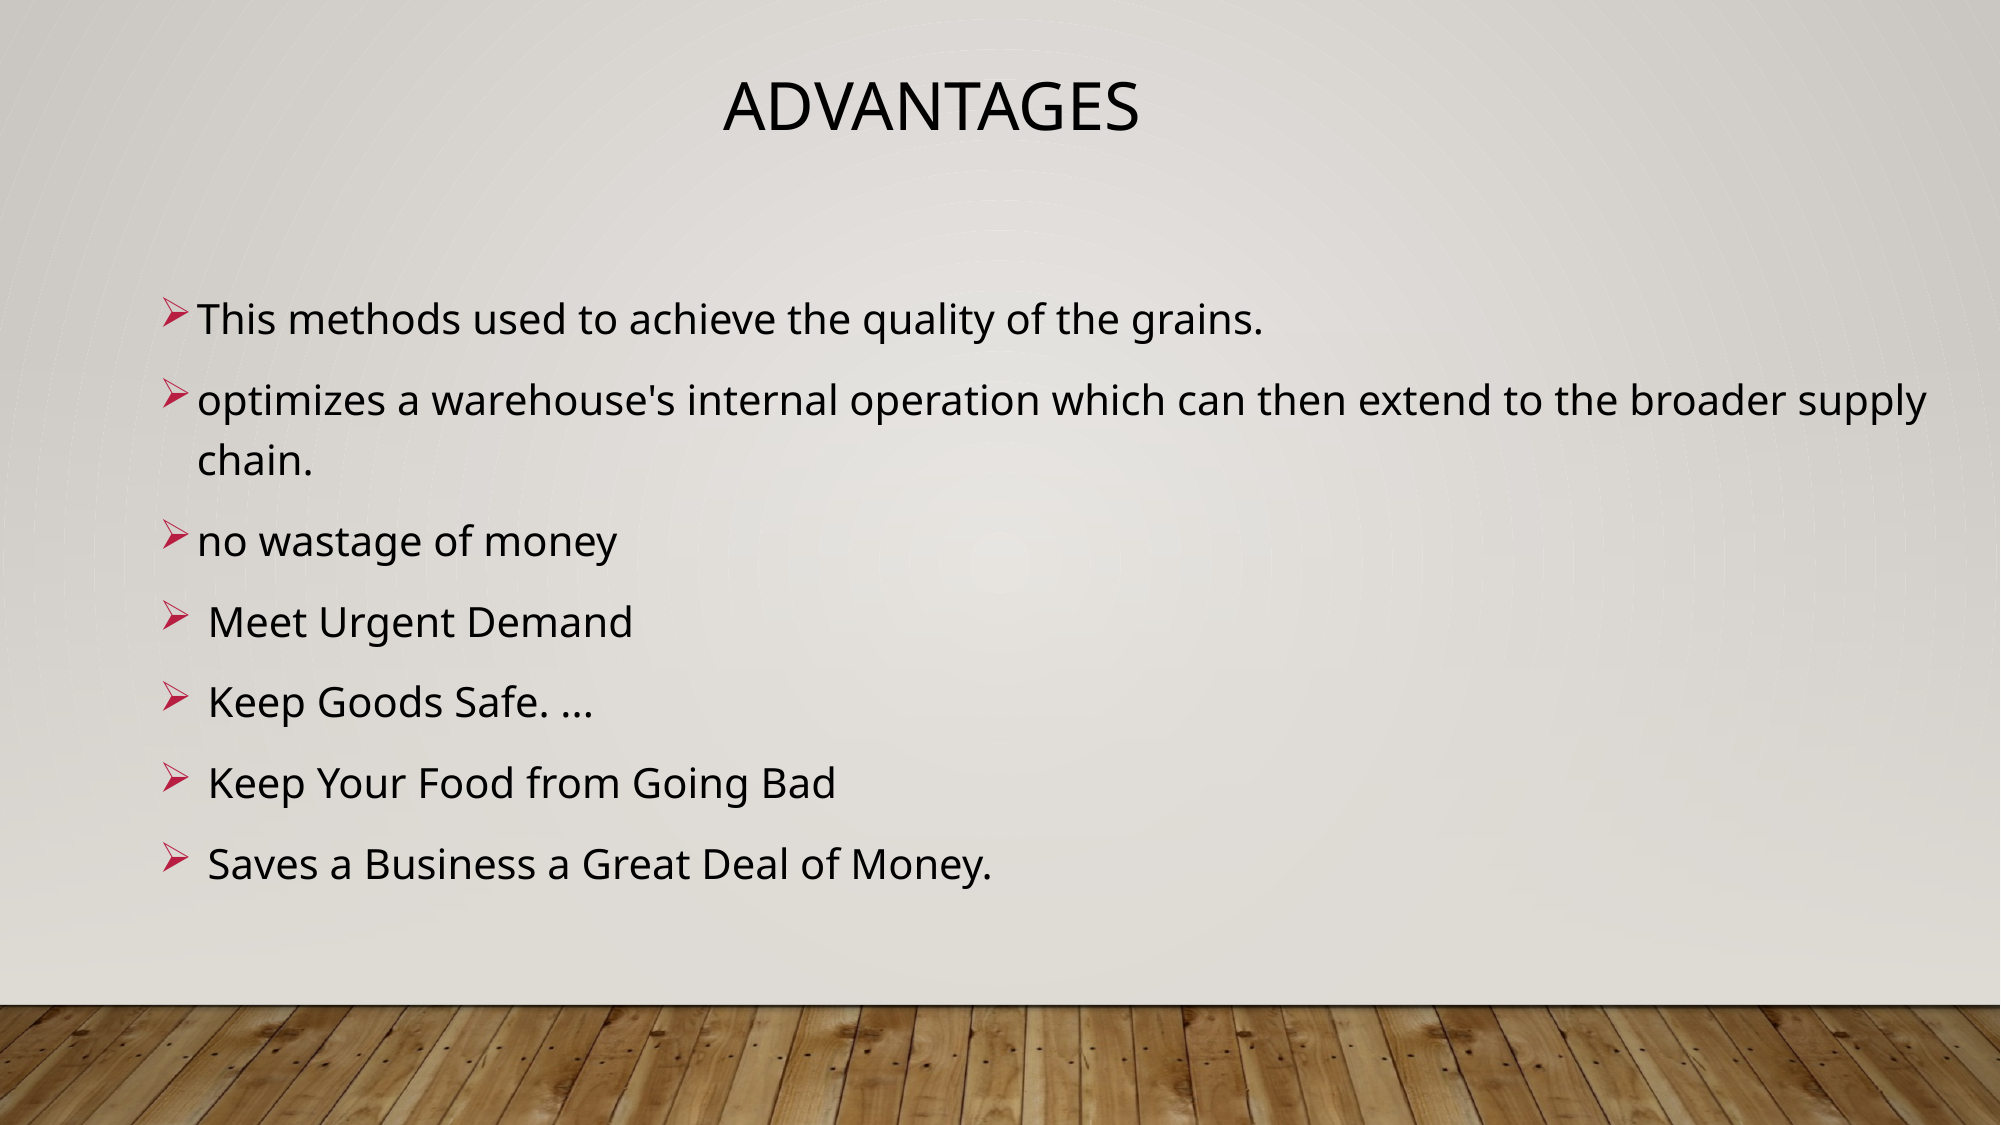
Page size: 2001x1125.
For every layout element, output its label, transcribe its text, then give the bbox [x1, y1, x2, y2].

title ADVANTAGES [144, 65, 1720, 240]
list This methods used to achieve the quality of the grains. optimizes a warehouse's internal operation which can then extend to the broader supply chain. no wastage of money Meet Urgent Demand Keep Goods Safe. ... Keep Your Food from Going Bad Saves a Business a Great Deal of Money. [144, 275, 1973, 862]
picture [0, 1005, 2000, 1125]
